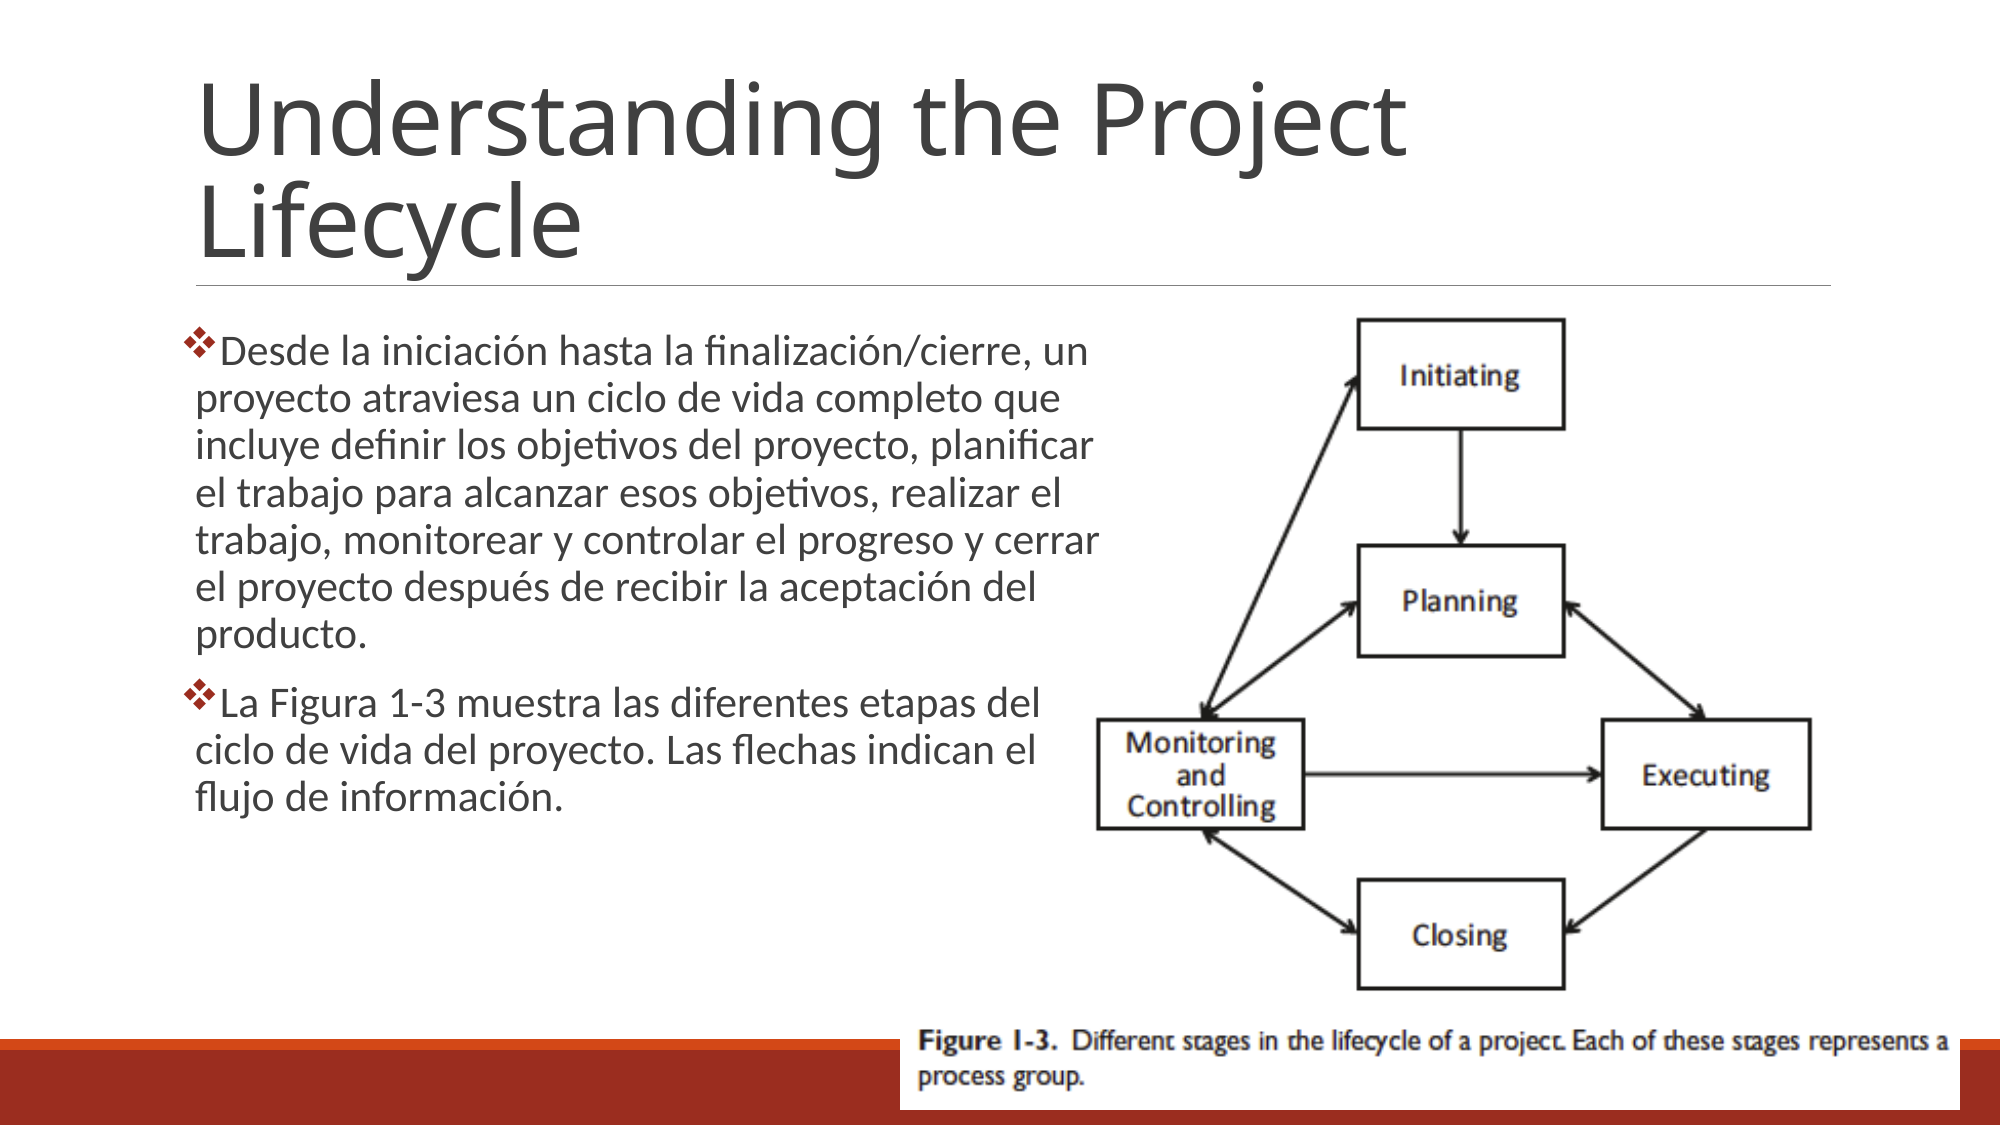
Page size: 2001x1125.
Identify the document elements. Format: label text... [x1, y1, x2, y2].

picture [899, 297, 1961, 1111]
list Desde la iniciación hasta la finalización/cierre, un proyecto atraviesa un ciclo de vida completo que incluye definir los objetivos del proyecto, planificar el trabajo para alcanzar esos objetivos, realizar el trabajo, monitorear y controlar el progreso y cerrar el proyecto después de recibir la aceptación del producto. La Figura 1-3 muestra las diferentes etapas del ciclo de vida del proyecto. Las flechas indican el flujo de información. [180, 320, 896, 1037]
title Understanding the Project Lifecycle [180, 47, 1830, 285]
